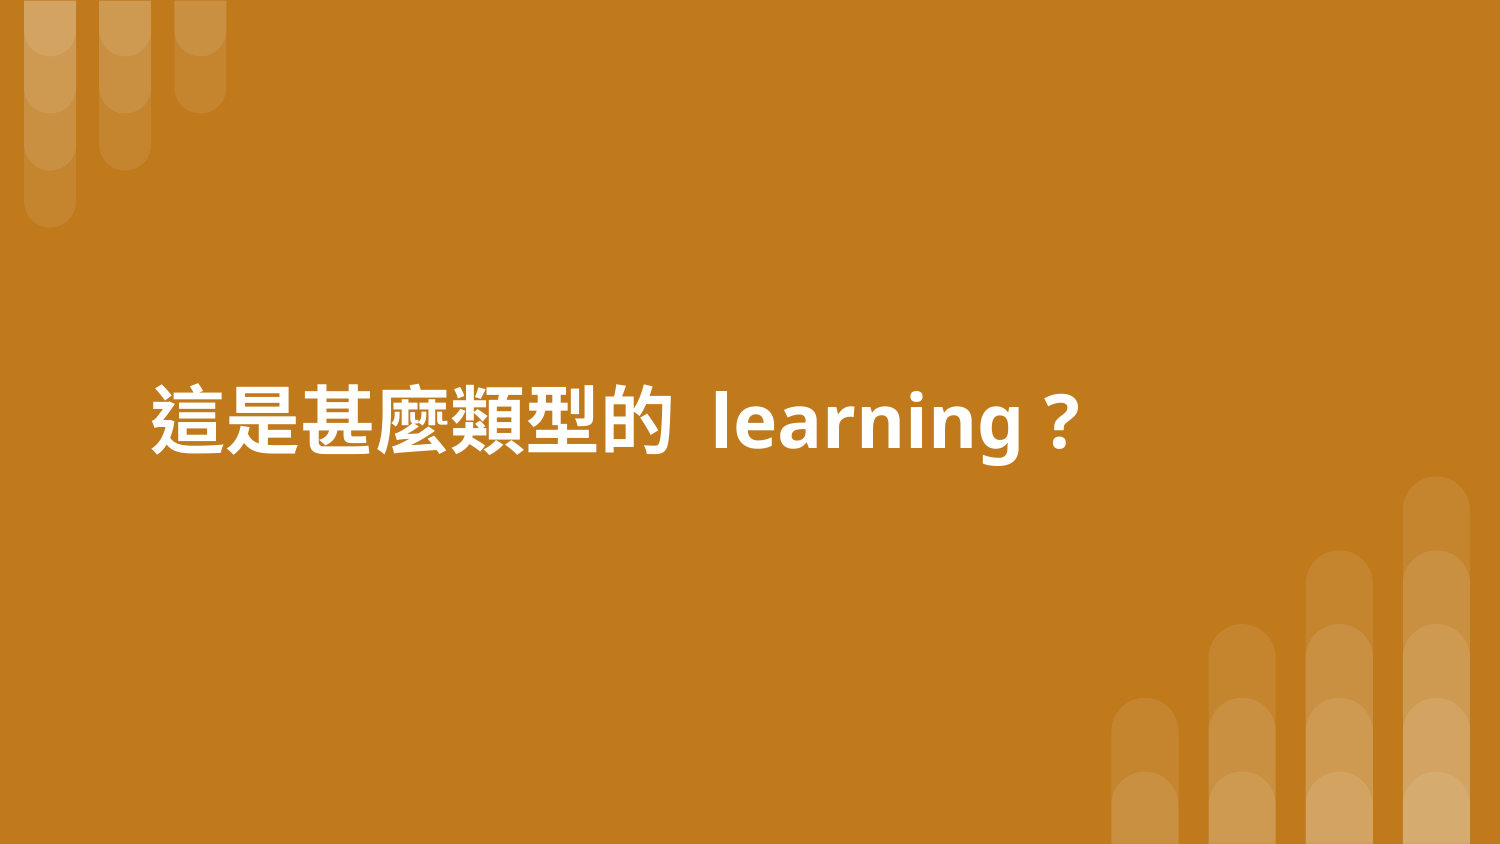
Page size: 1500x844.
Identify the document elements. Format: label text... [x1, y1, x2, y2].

title 這是甚麼類型的 learning ? [135, 264, 1097, 572]
